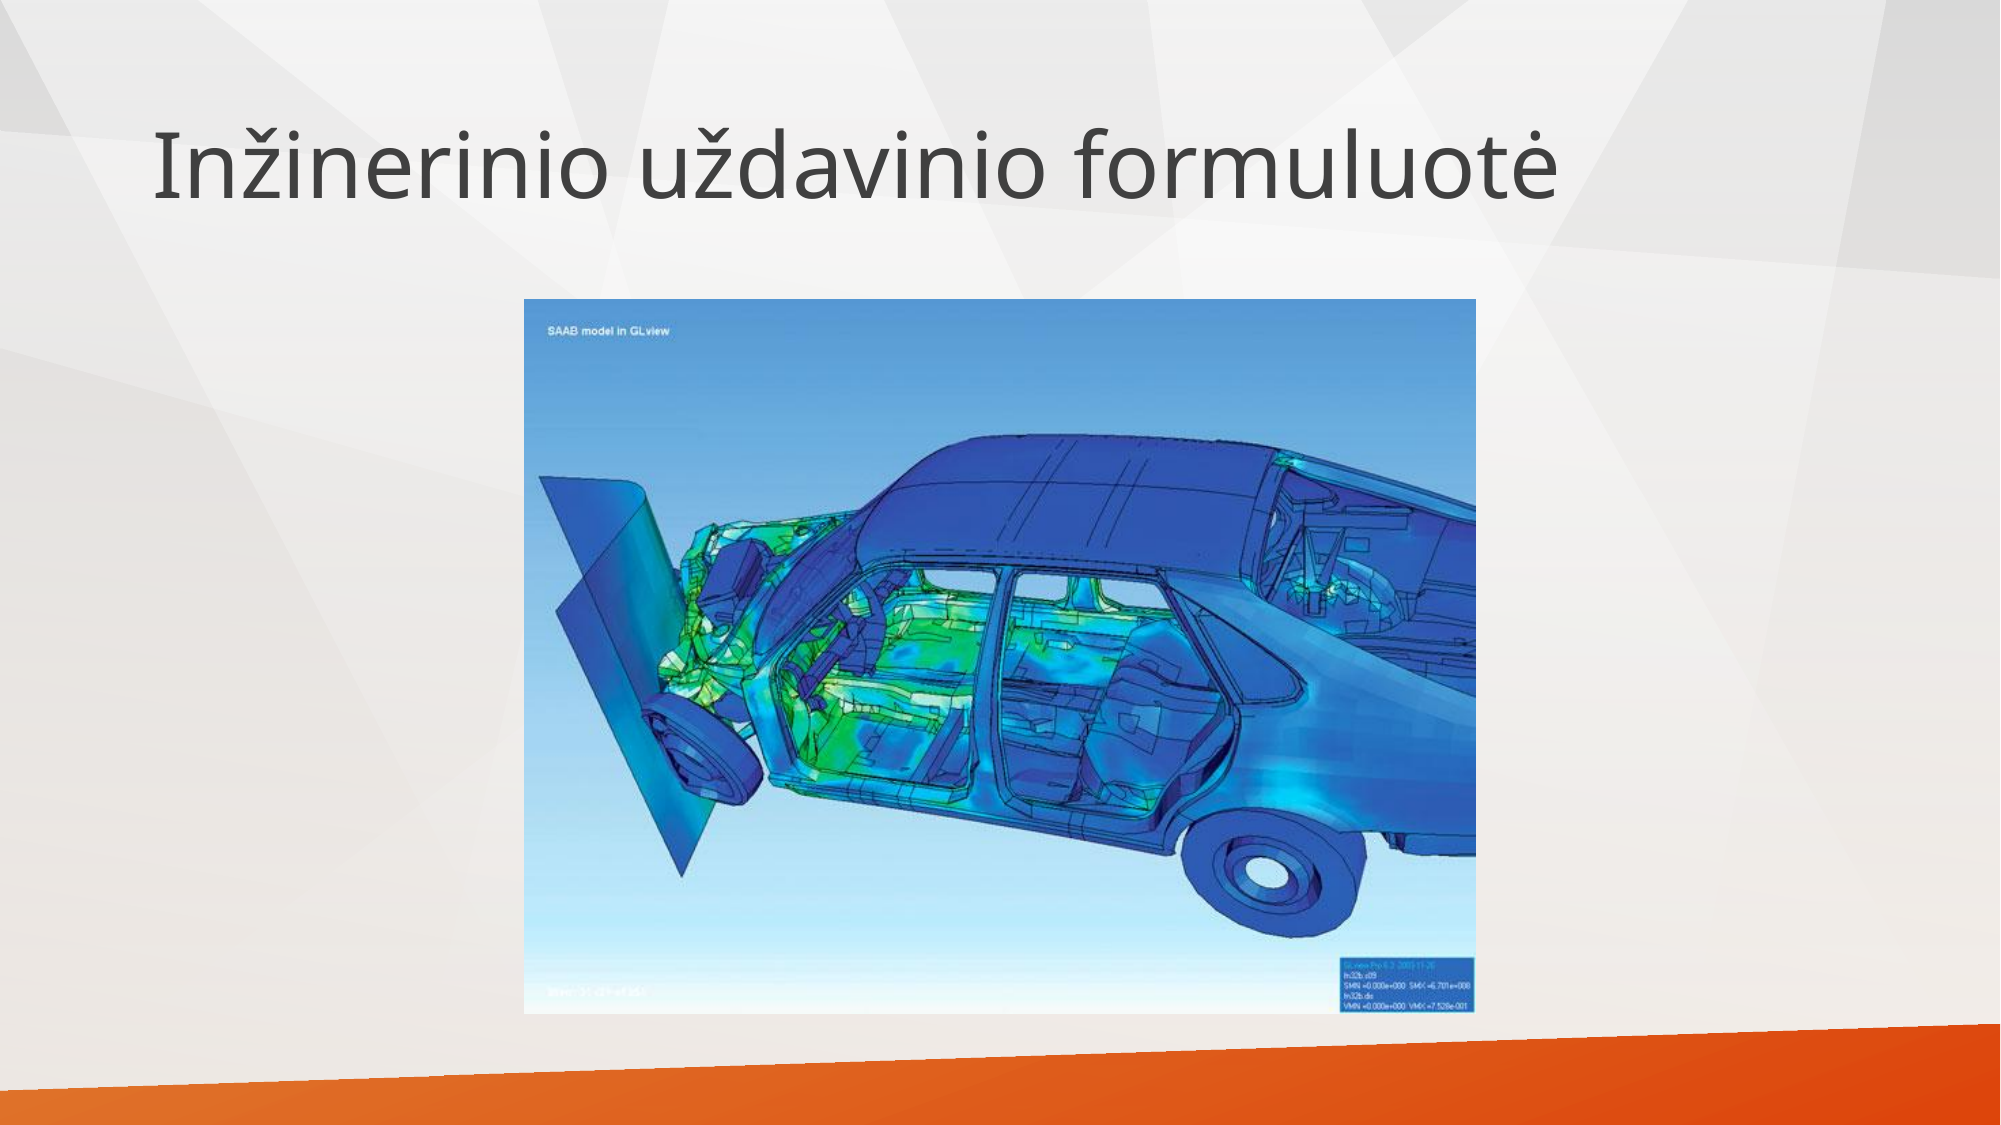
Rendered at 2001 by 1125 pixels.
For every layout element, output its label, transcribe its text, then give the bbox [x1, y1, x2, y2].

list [524, 299, 1476, 1014]
title Inžinerinio uždavinio formuluotė [137, 59, 1863, 278]
